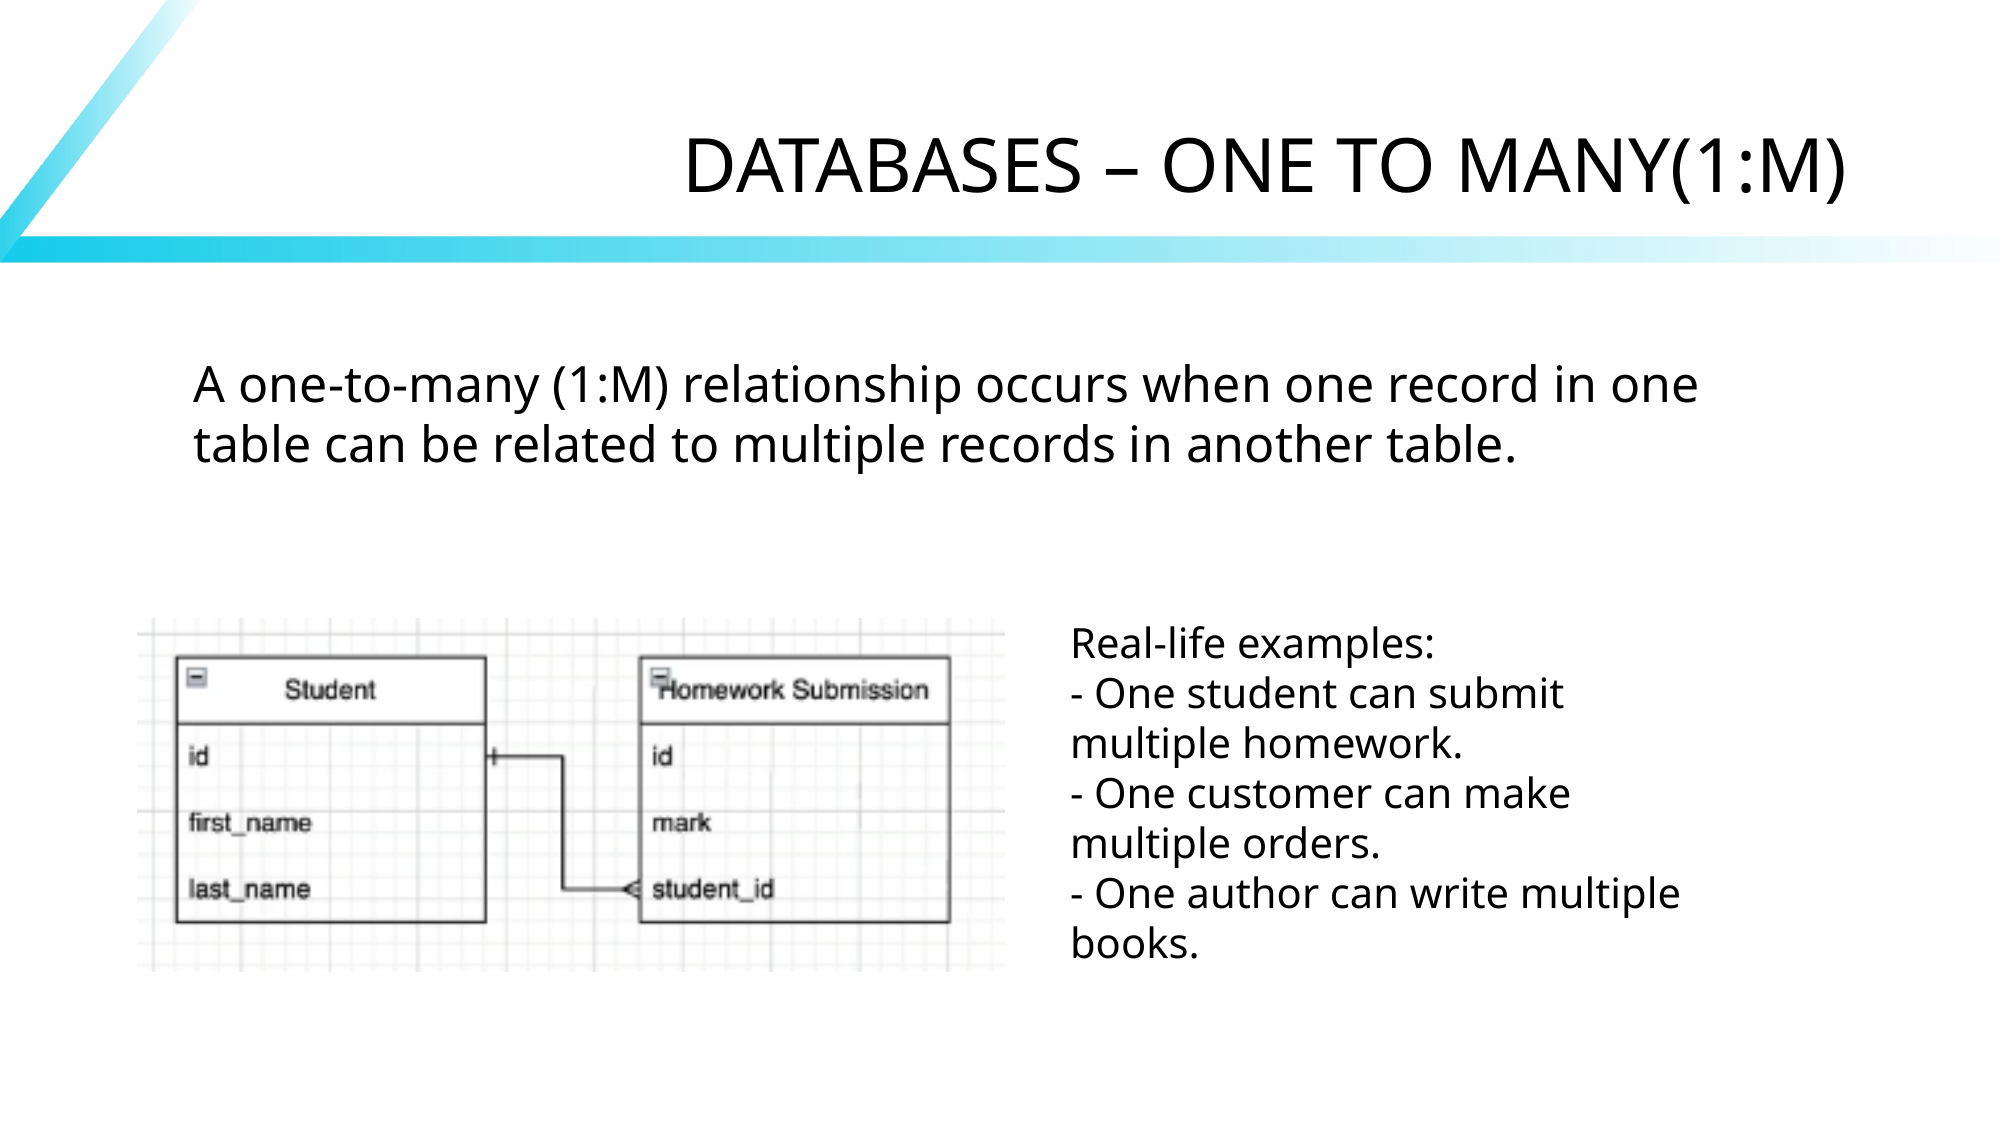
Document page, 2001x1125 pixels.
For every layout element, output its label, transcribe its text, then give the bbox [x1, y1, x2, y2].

text_box Real-life examples: - One student can submit multiple homework. - One customer can make multiple orders. - One author can write multiple books. [1055, 609, 1725, 975]
picture [0, 0, 2000, 1125]
title DATABASES – ONE TO MANY(1:M) [137, 59, 1863, 278]
text_box A one-to-many (1:M) relationship occurs when one record in one table can be related to multiple records in another table. [178, 345, 1821, 481]
